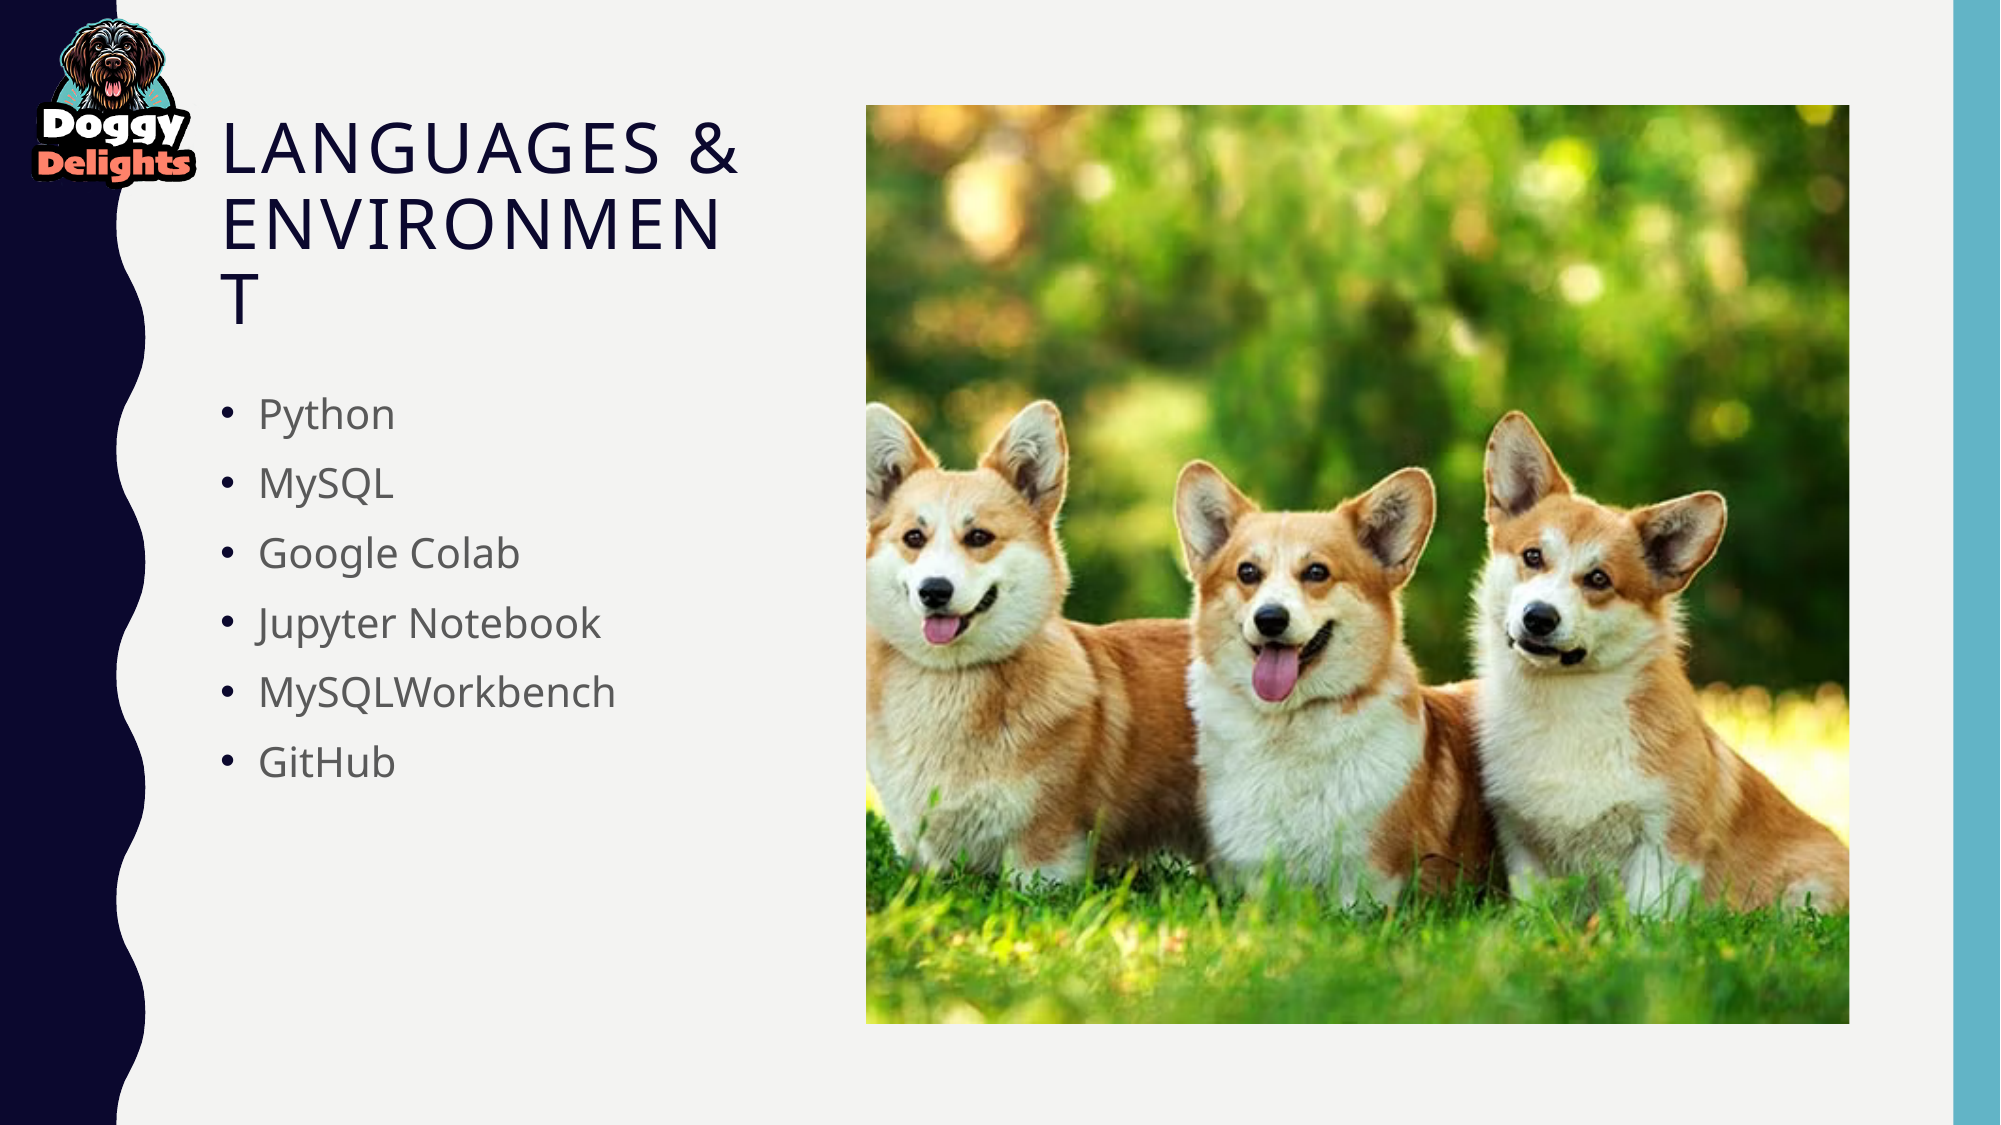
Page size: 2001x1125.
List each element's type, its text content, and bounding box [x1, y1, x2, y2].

title Languages & Environment [205, 105, 761, 375]
list Python MySQL Google Colab Jupyter Notebook MySQLWorkbench GitHub [205, 375, 761, 1022]
picture [865, 105, 1850, 1024]
picture [18, 14, 206, 201]
